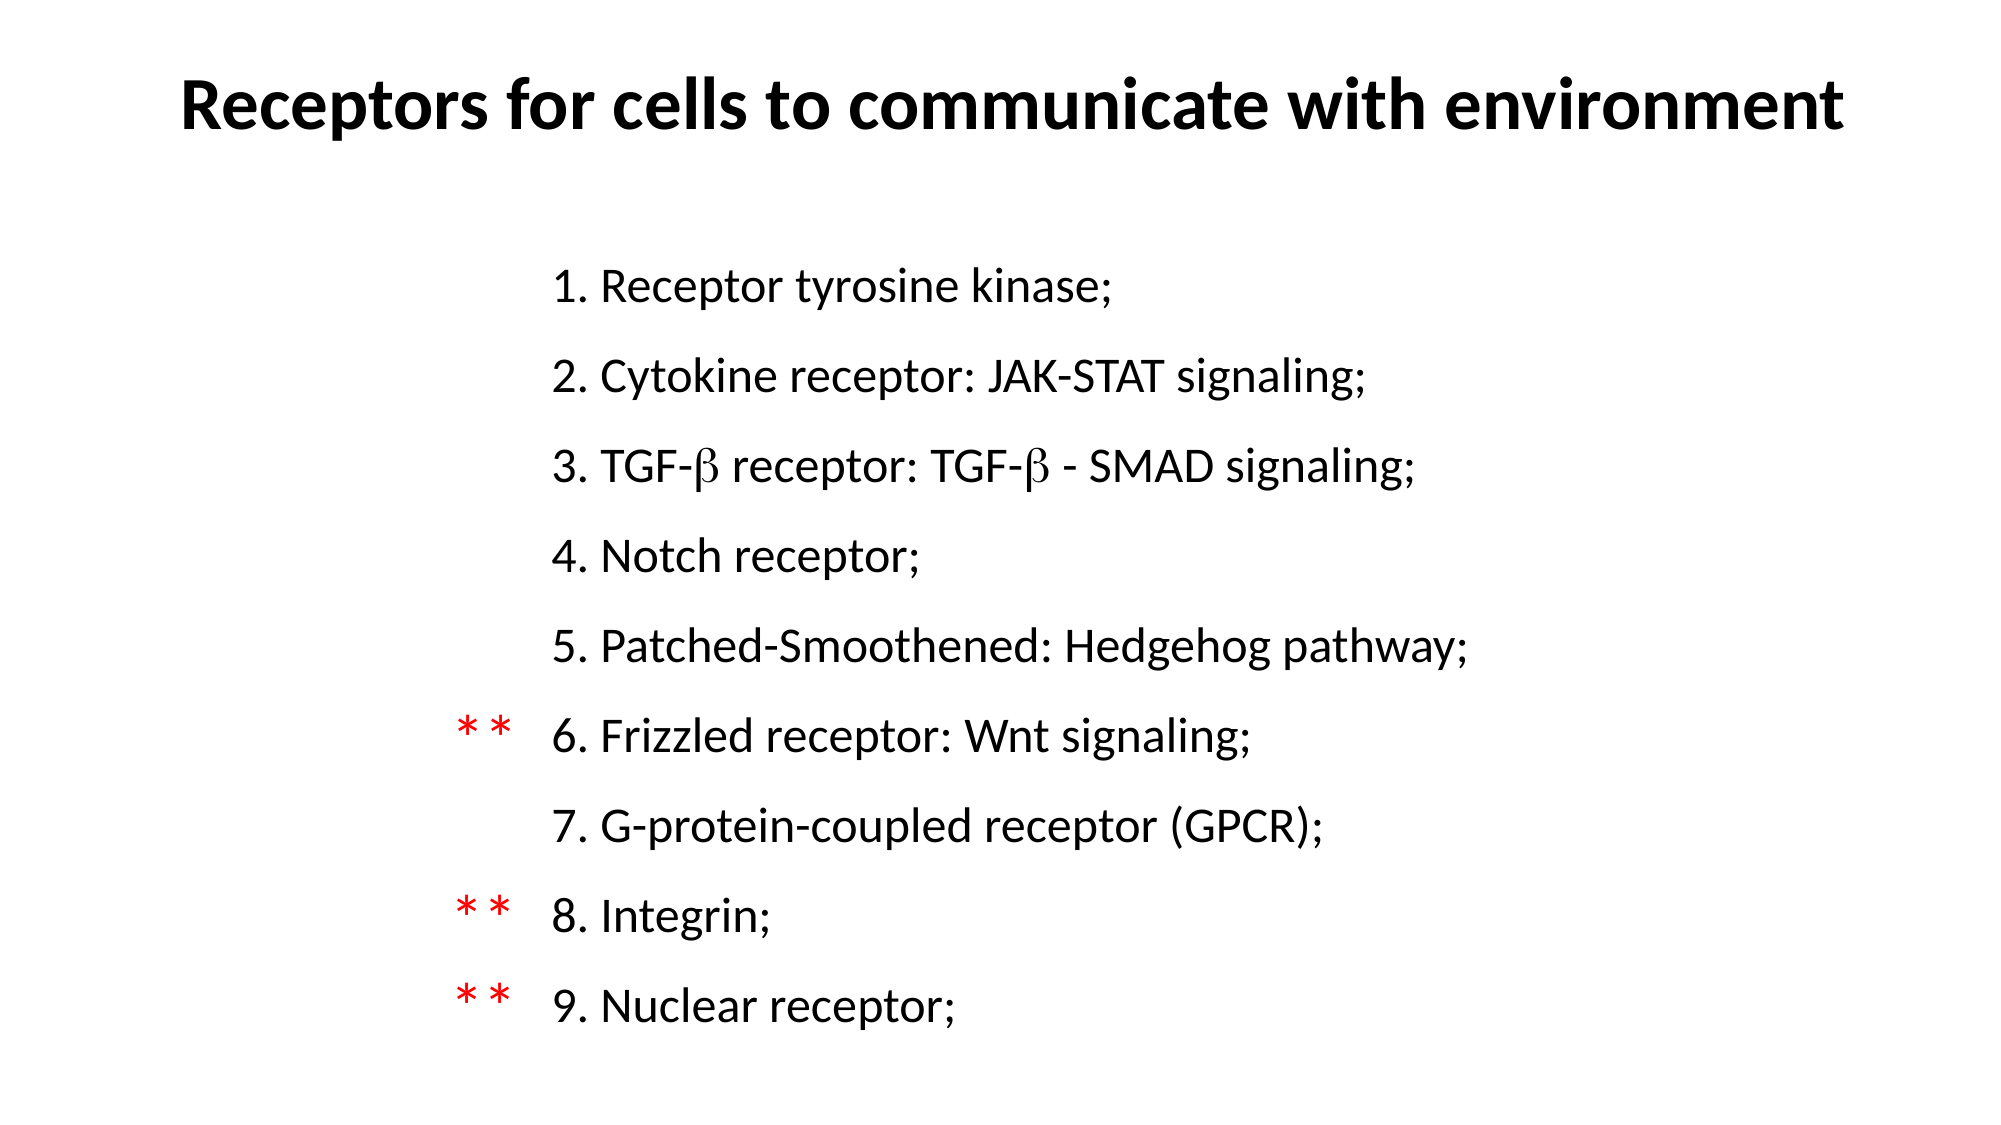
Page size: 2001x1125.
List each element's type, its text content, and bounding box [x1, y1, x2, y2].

text_box ** [436, 687, 533, 783]
text_box Receptors for cells to communicate with environment [165, 47, 1863, 153]
text_box 1. Receptor tyrosine kinase; 2. Cytokine receptor: JAK-STAT signaling; 3. TGF-b receptor: TGF-b - SMAD signaling; 4. Notch receptor; 5. Patched-Smoothened: Hedgehog pathway; 6. Frizzled receptor: Wnt signaling; 7. G-protein-coupled receptor (GPCR); 8. Integrin; 9. Nuclear receptor; [536, 215, 1485, 1041]
text_box ** [435, 868, 532, 964]
text_box ** [436, 956, 533, 1051]
